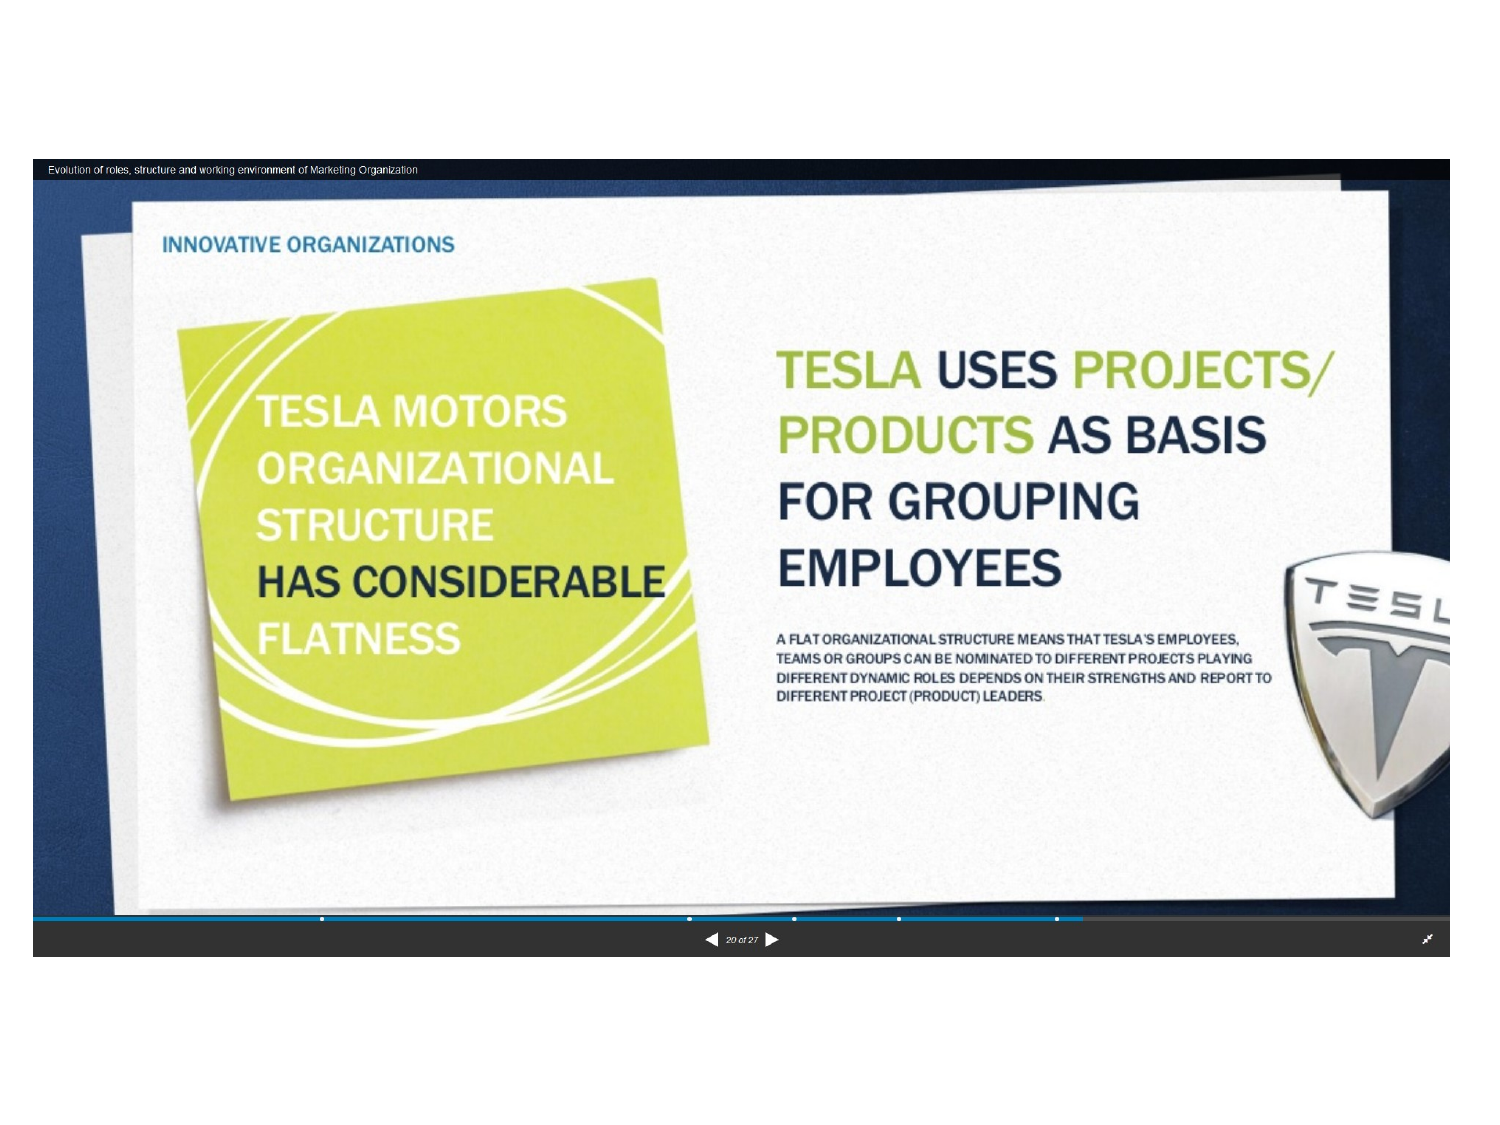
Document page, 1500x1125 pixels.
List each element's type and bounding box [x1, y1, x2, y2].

picture [33, 159, 1451, 957]
